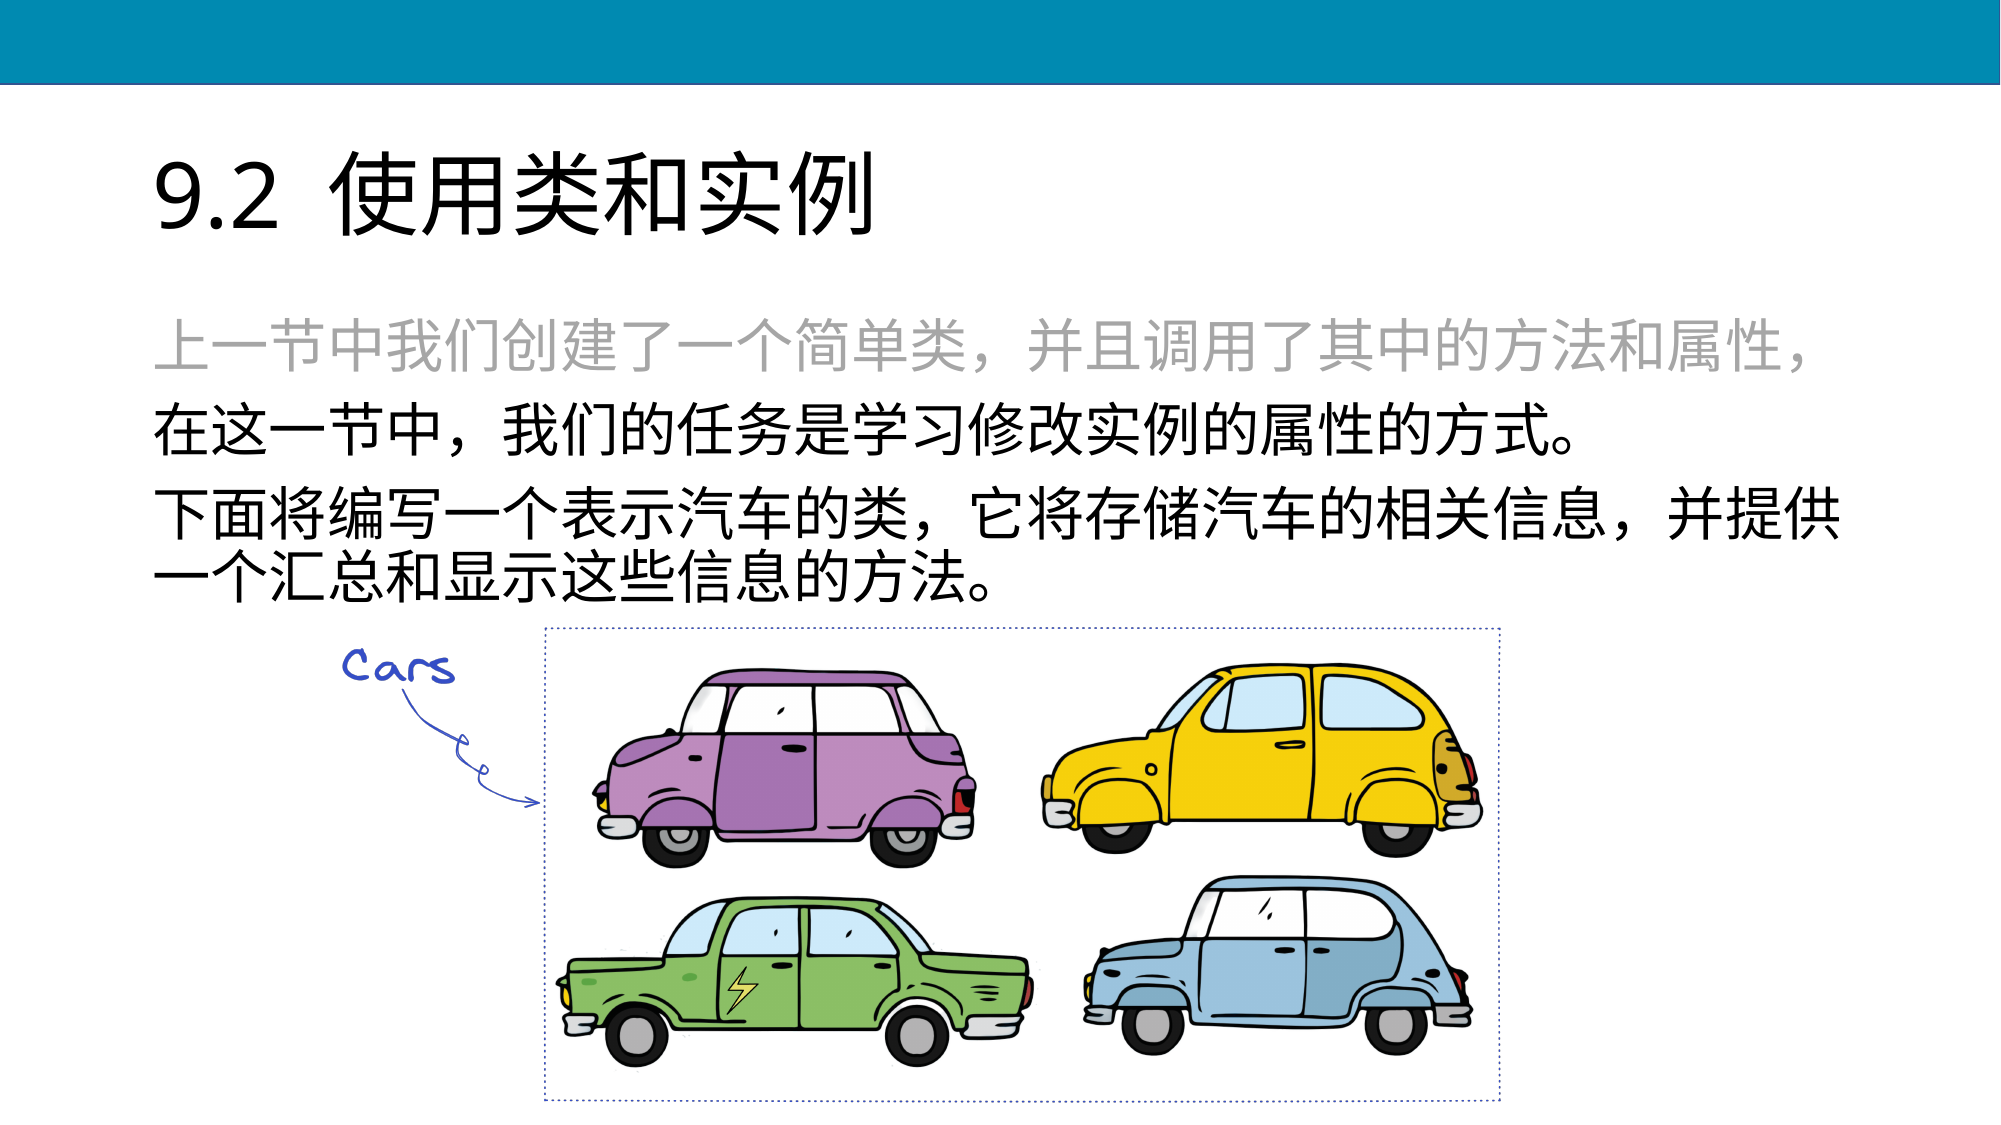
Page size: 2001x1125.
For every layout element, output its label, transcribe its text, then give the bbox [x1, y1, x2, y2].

title 9.2 使用类和实例 [137, 115, 1863, 282]
picture [335, 622, 1506, 1107]
list 上一节中我们创建了一个简单类，并且调用了其中的方法和属性， 在这一节中，我们的任务是学习修改实例的属性的方式。 下面将编写一个表示汽车的类，它将存储汽车的相关信息，并提供一个汇总和显示这些信息的方法。 [137, 310, 1863, 1024]
